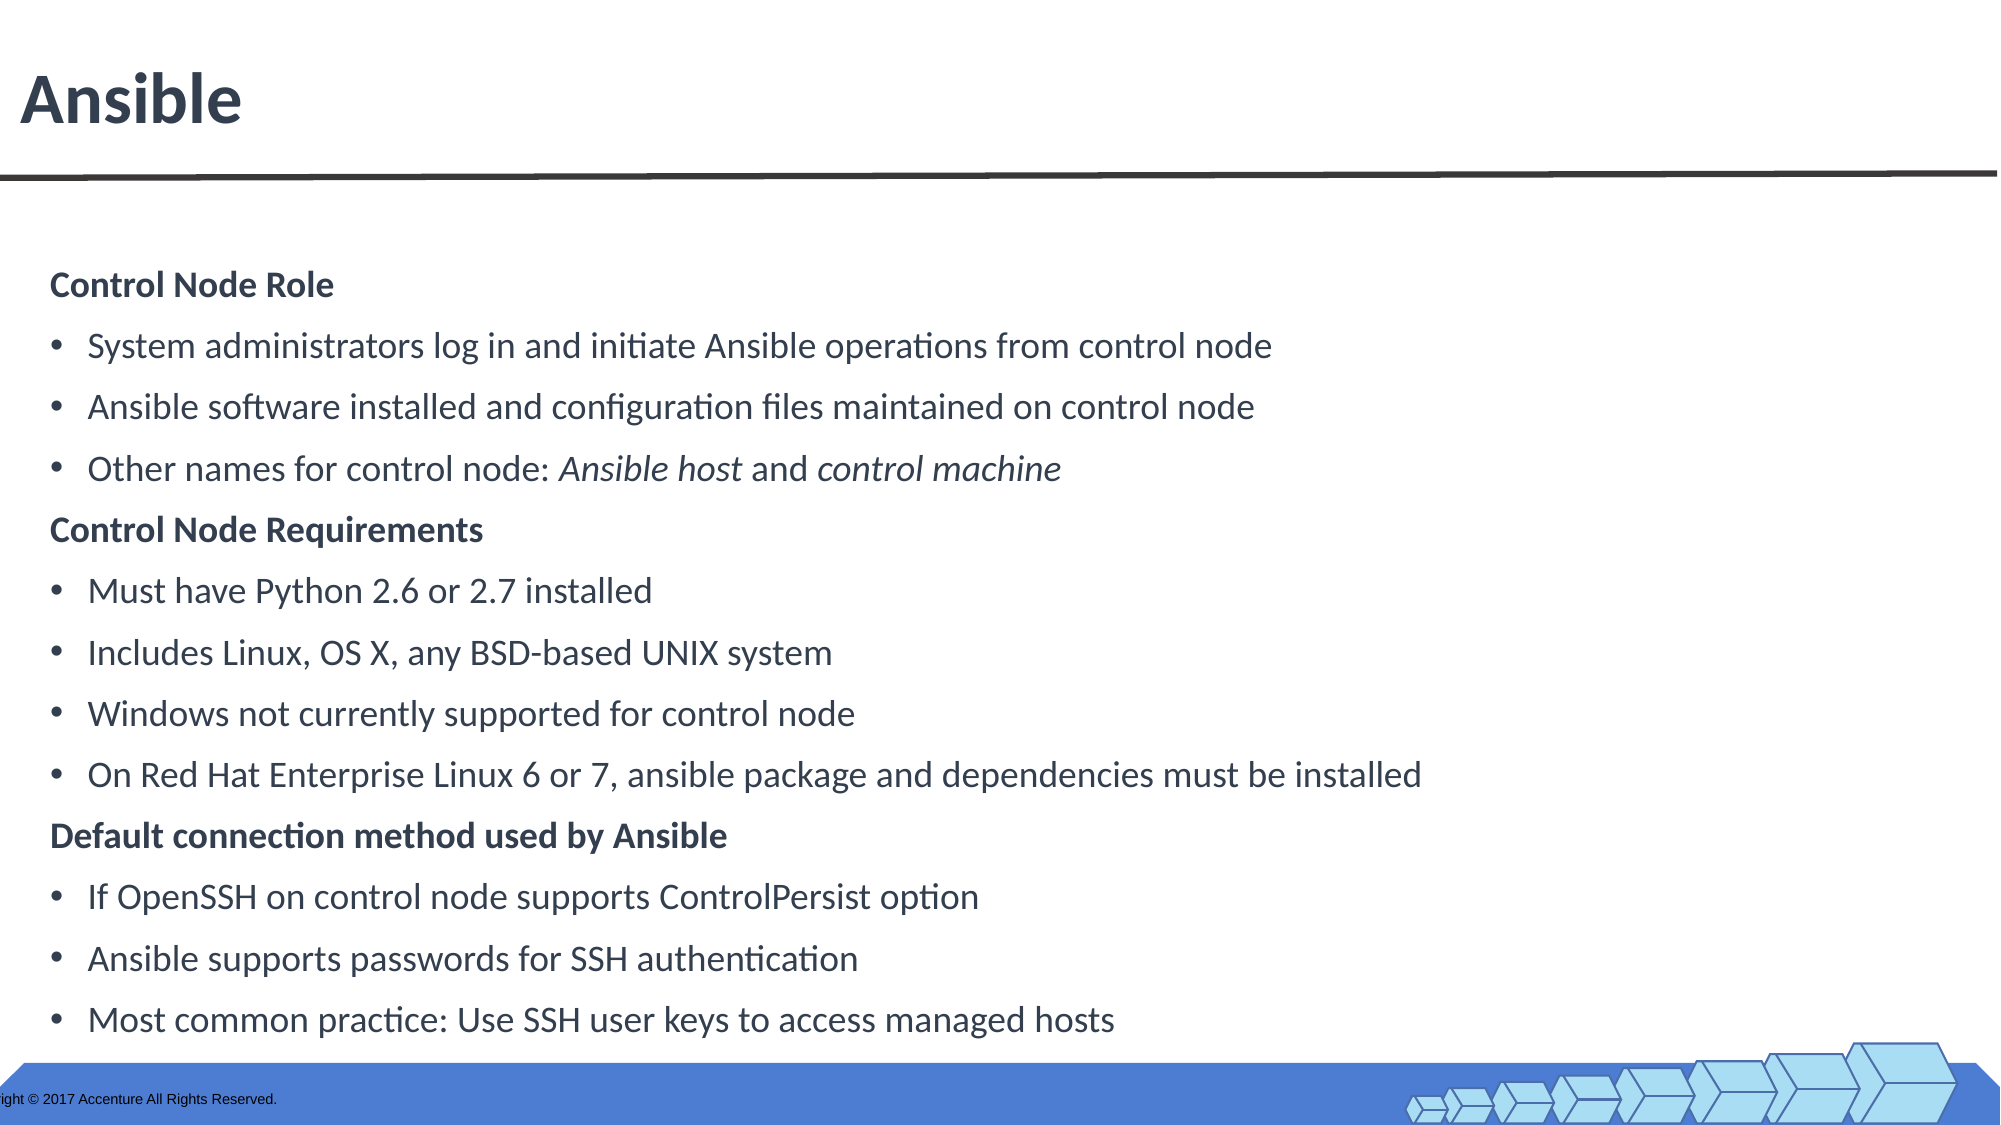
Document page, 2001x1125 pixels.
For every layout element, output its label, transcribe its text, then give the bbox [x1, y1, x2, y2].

list Control Node Role System administrators log in and initiate Ansible operations from control node Ansible software installed and configuration files maintained on control node Other names for control node: Ansible host and control machine Control Node Requirements Must have Python 2.6 or 2.7 installed Includes Linux, OS X, any BSD-based UNIX system Windows not currently supported for control node On Red Hat Enterprise Linux 6 or 7, ansible package and dependencies must be installed Default connection method used by Ansible If OpenSSH on control node supports ControlPersist option Ansible supports passwords for SSH authentication Most common practice: Use SSH user keys to access managed hosts [35, 257, 1895, 1042]
title Ansible [5, 53, 2000, 147]
